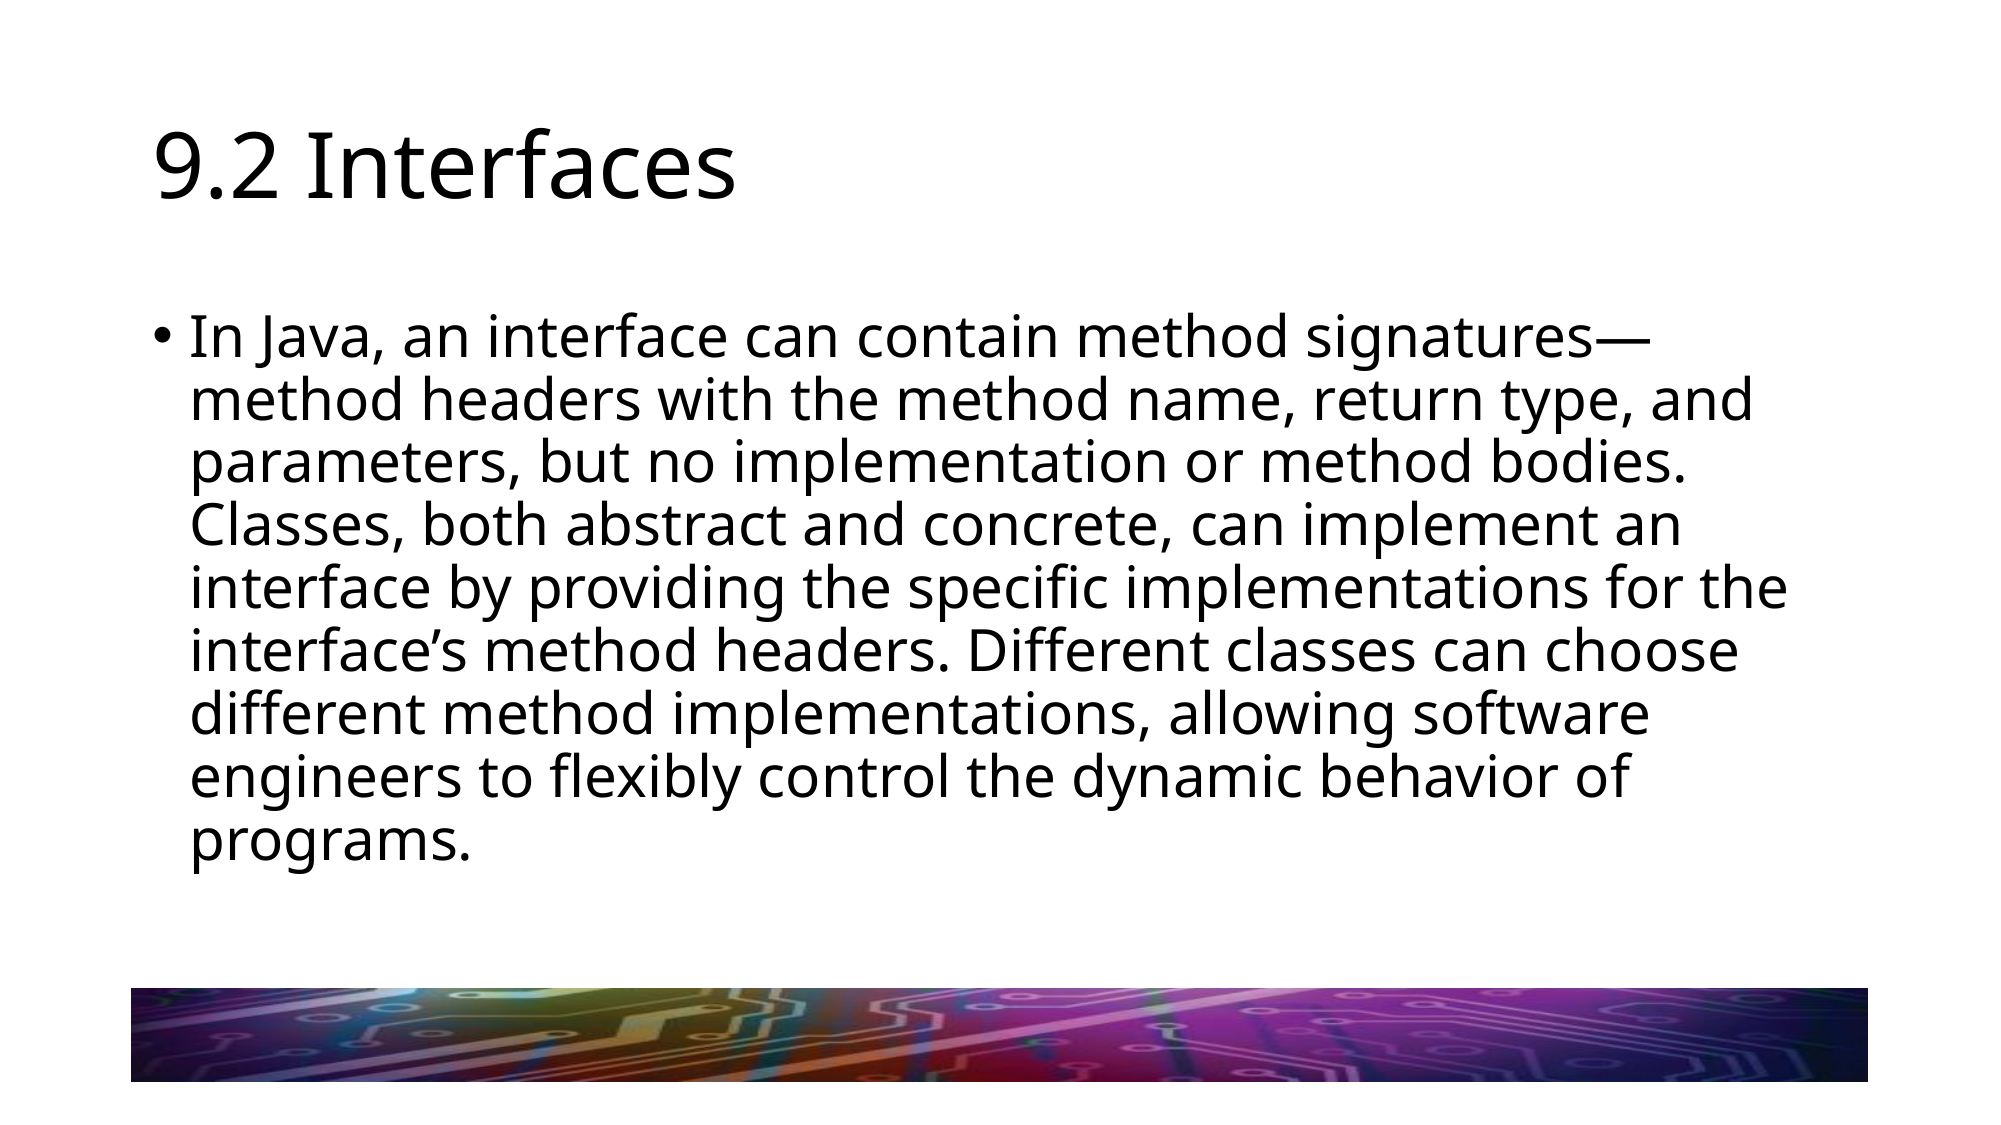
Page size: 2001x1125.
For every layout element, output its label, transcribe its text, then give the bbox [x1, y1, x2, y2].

list In Java, an interface can contain method signatures—method headers with the method name, return type, and parameters, but no implementation or method bodies. Classes, both abstract and concrete, can implement an interface by providing the specific implementations for the interface’s method headers. Different classes can choose different method implementations, allowing software engineers to flexibly control the dynamic behavior of programs. [137, 299, 1854, 960]
title 9.2 Interfaces [137, 59, 1863, 278]
picture [131, 988, 1869, 1083]
